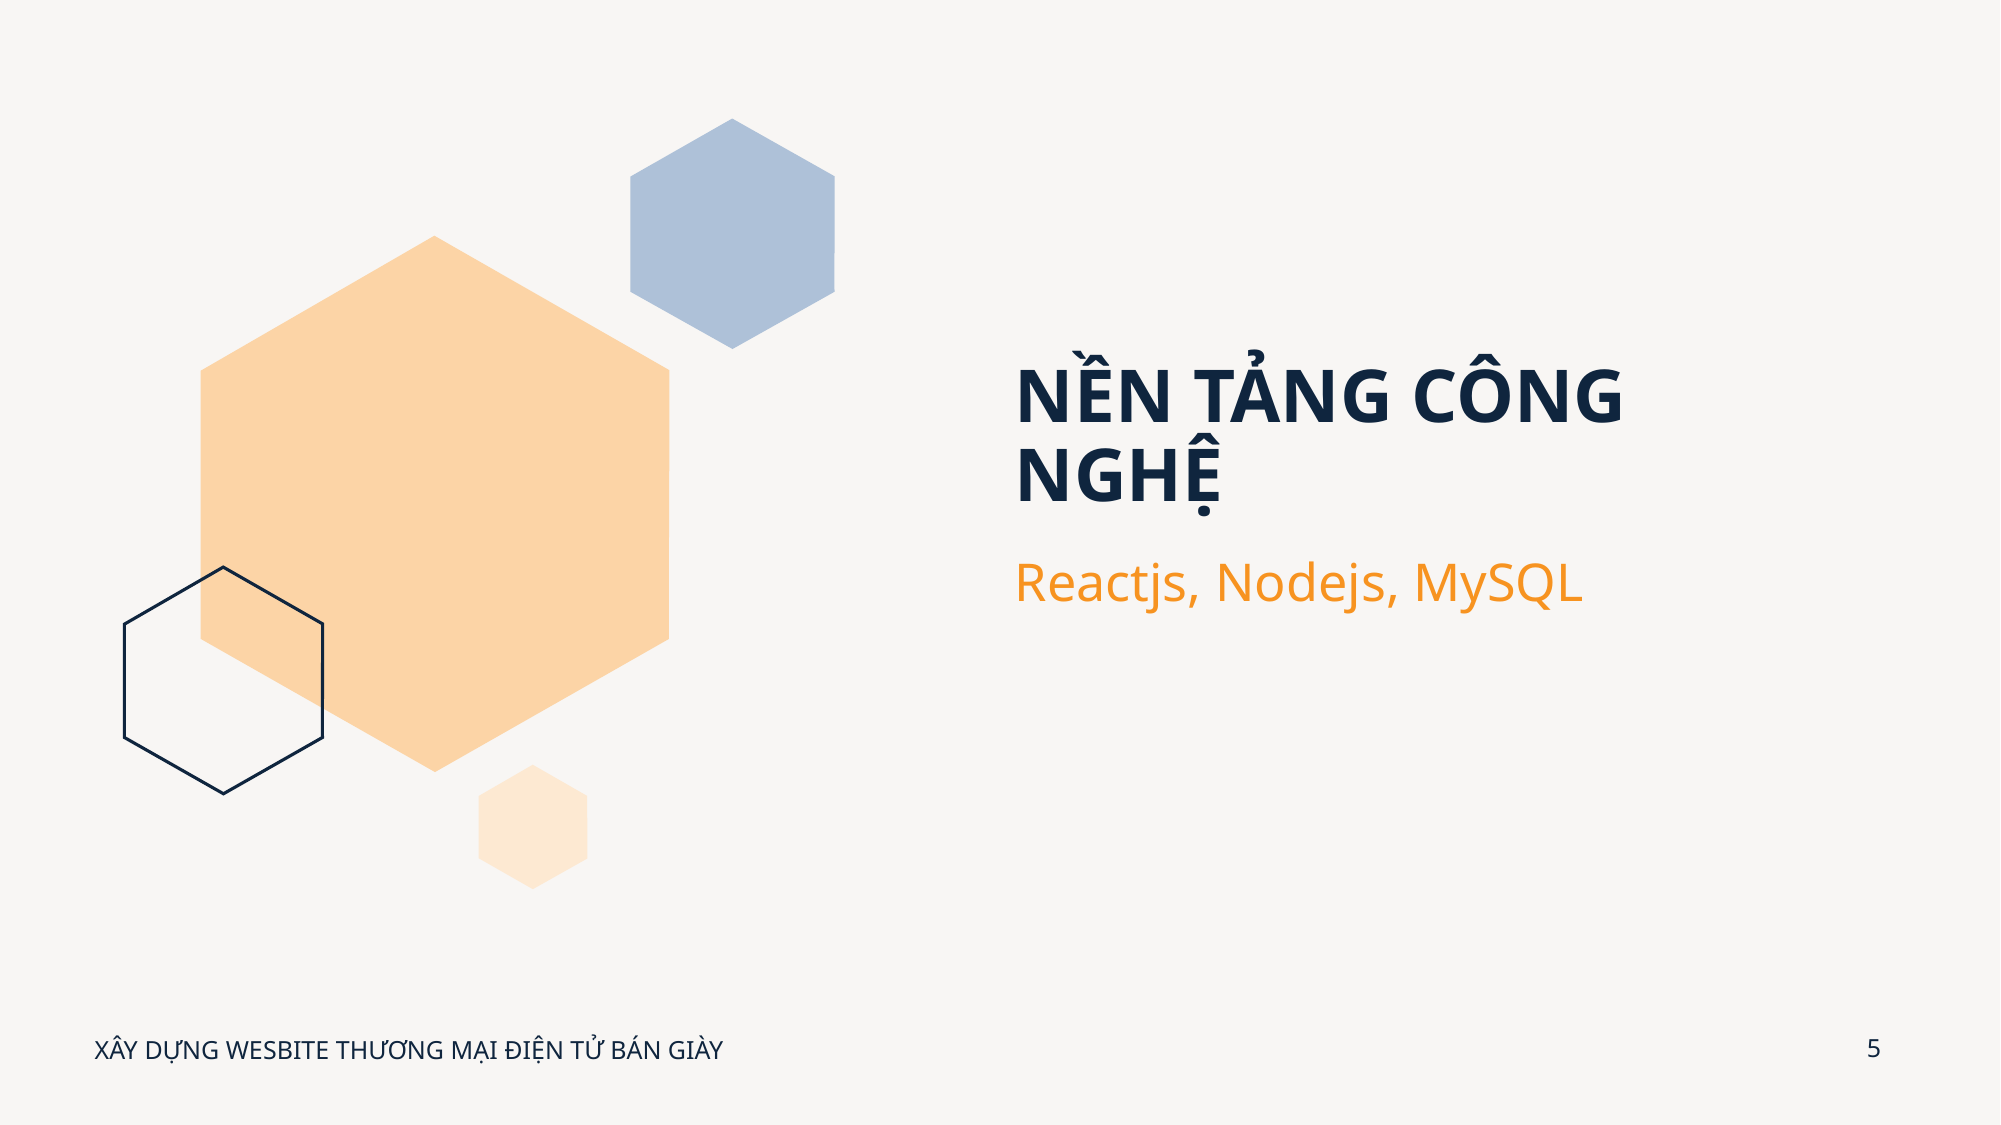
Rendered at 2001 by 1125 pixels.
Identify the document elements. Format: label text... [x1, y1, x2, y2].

title NỀN TẢNG CÔNG NGHỆ [999, 247, 1766, 525]
list Reactjs, Nodejs, MySQL [999, 541, 1767, 811]
slide_number 5 [1836, 1020, 1912, 1080]
footer XÂY DỰNG WESBITE THƯƠNG MẠI ĐIỆN TỬ BÁN GIÀY [79, 1020, 755, 1080]
